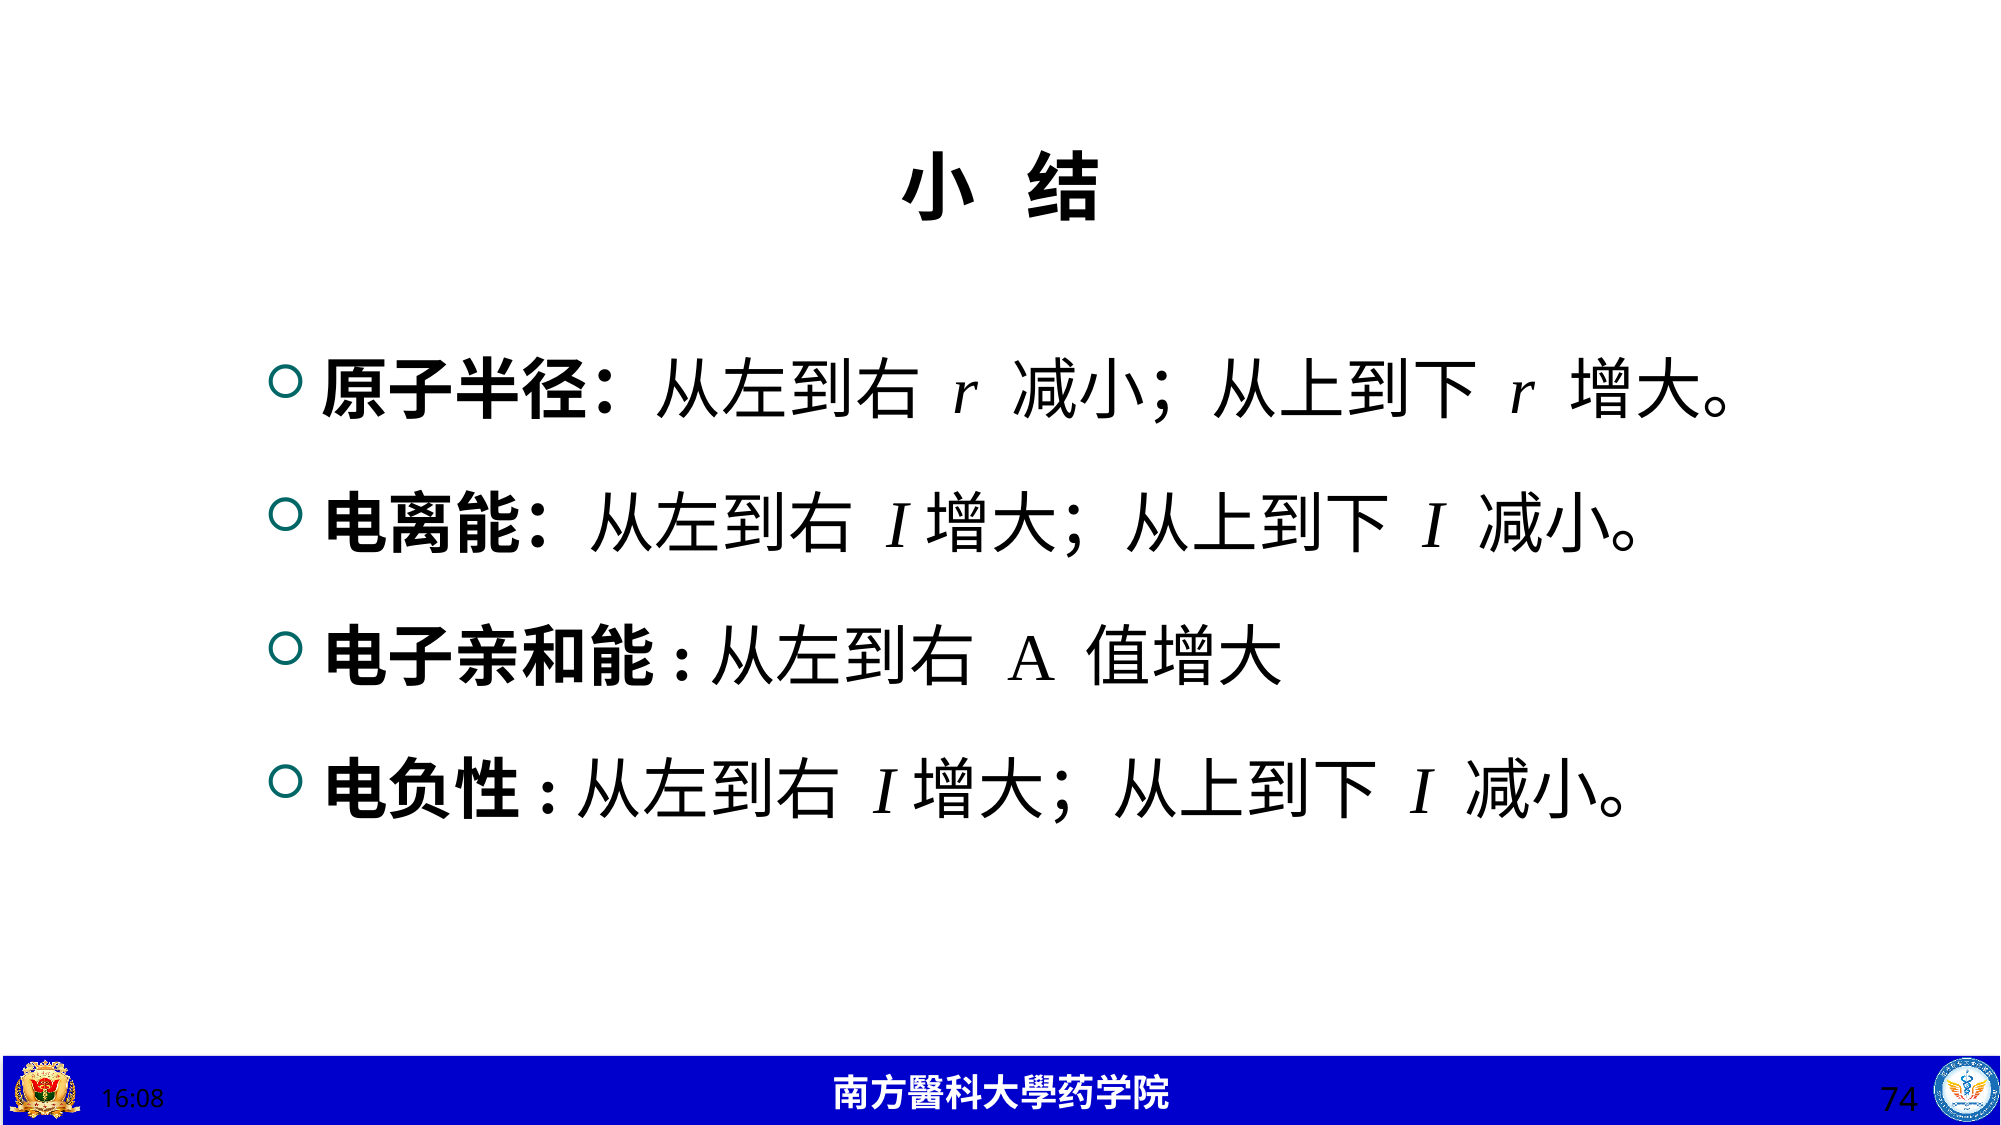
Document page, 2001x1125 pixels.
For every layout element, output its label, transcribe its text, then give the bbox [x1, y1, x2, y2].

title 小 结 [326, 49, 1675, 237]
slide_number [85, 1061, 553, 1125]
slide_number 74 [1466, 1055, 1934, 1125]
list 原子半径：从左到右 r 减小；从上到下 r 增大。 电离能：从左到右 I增大；从上到下 I 减小。 电子亲和能:从左到右 A 值增大 电负性:从左到右 I增大；从上到下 I 减小。 [249, 299, 1750, 975]
picture [1934, 1057, 2000, 1122]
picture [3, 1057, 86, 1120]
